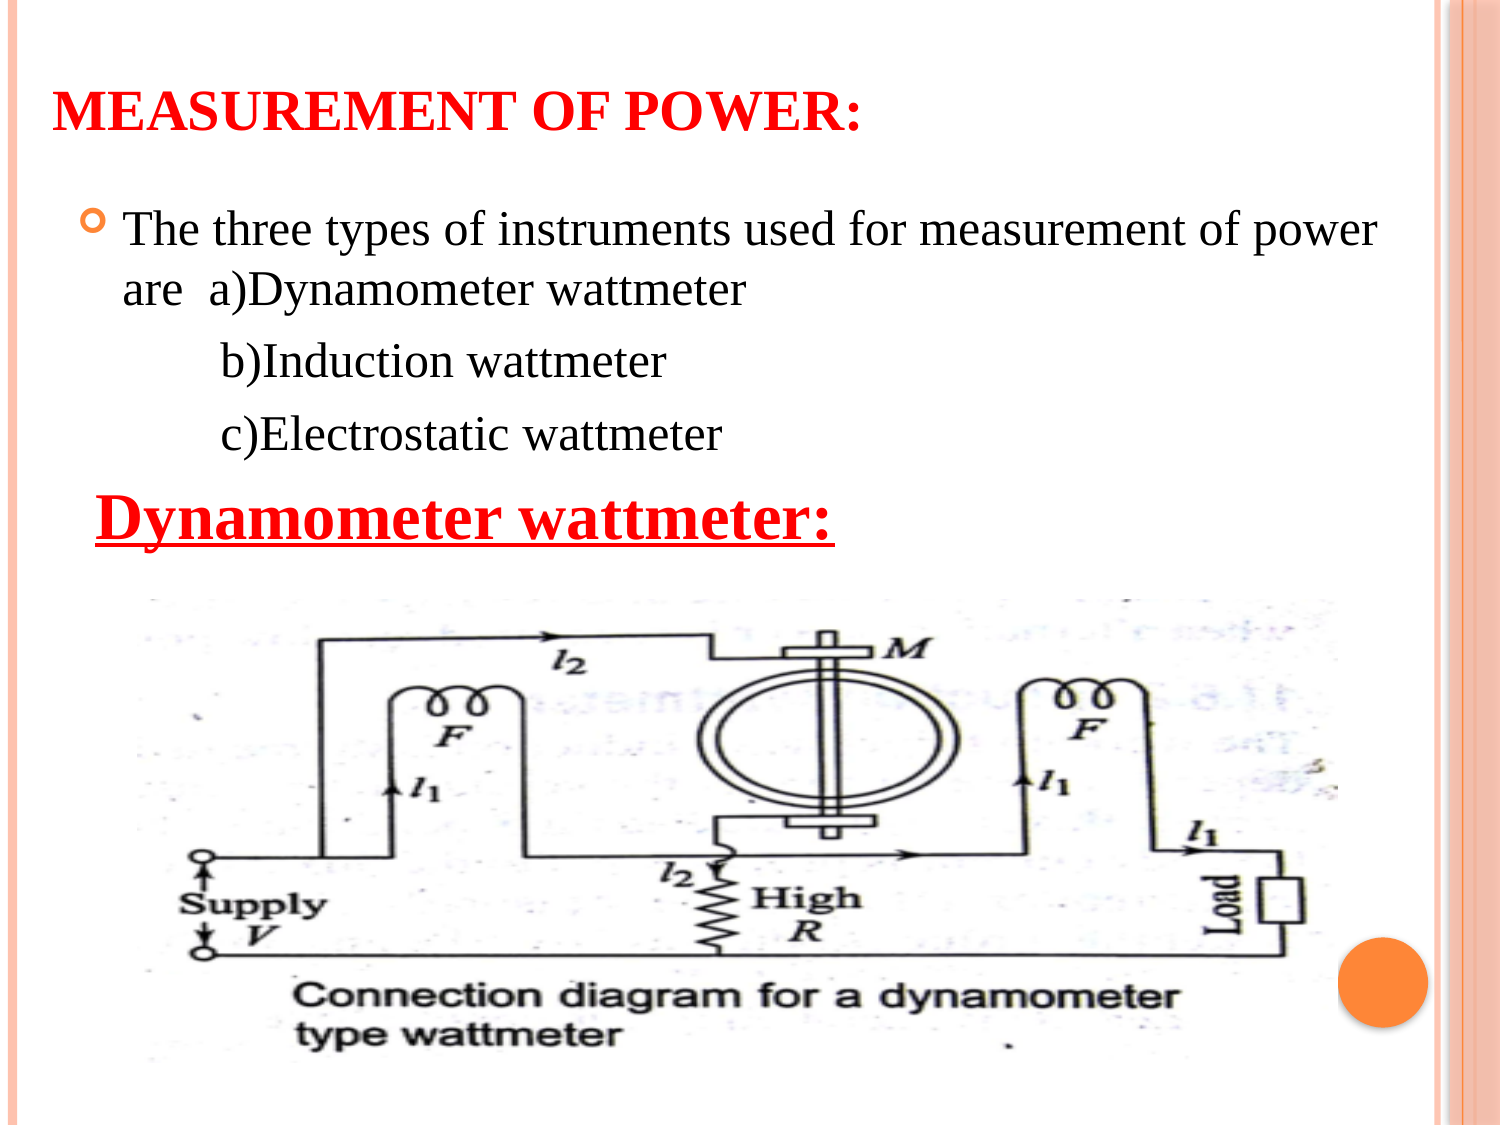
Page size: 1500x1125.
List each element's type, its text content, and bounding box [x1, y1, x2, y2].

title Measurement of power: [37, 62, 1388, 150]
list The three types of instruments used for measurement of power are a)Dynamometer wattmeter b)Induction wattmeter c)Electrostatic wattmeter Dynamometer wattmeter: [62, 187, 1413, 1029]
picture [136, 599, 1338, 1063]
